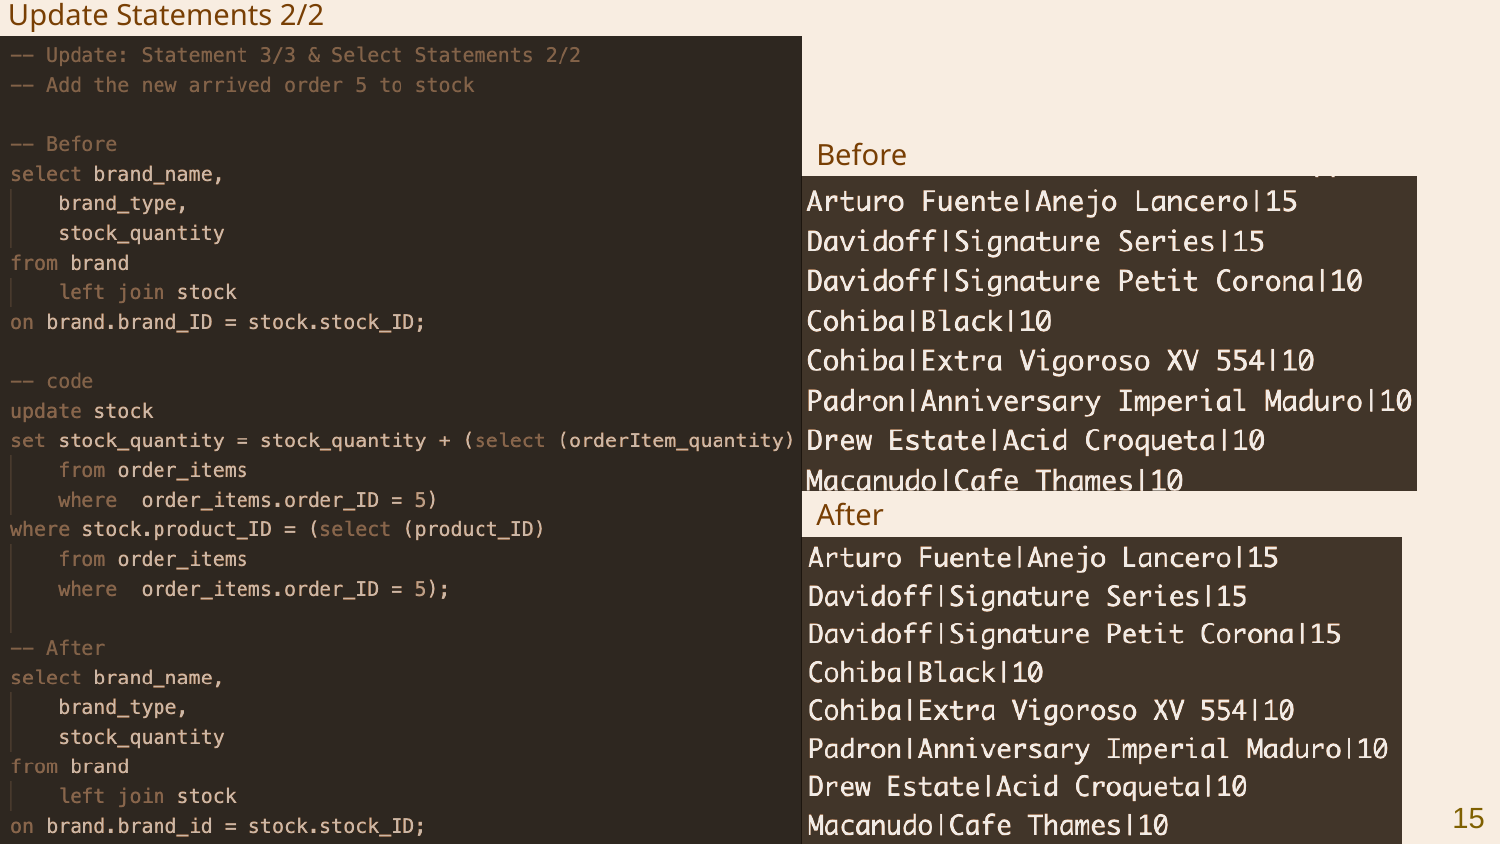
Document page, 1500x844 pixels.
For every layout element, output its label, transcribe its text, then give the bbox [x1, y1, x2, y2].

text_box Update Statements 2/2 [0, 0, 527, 35]
text_box After [806, 499, 1335, 535]
picture [0, 36, 1417, 844]
text_box 15 [1437, 790, 1500, 844]
text_box Before [806, 130, 1335, 175]
